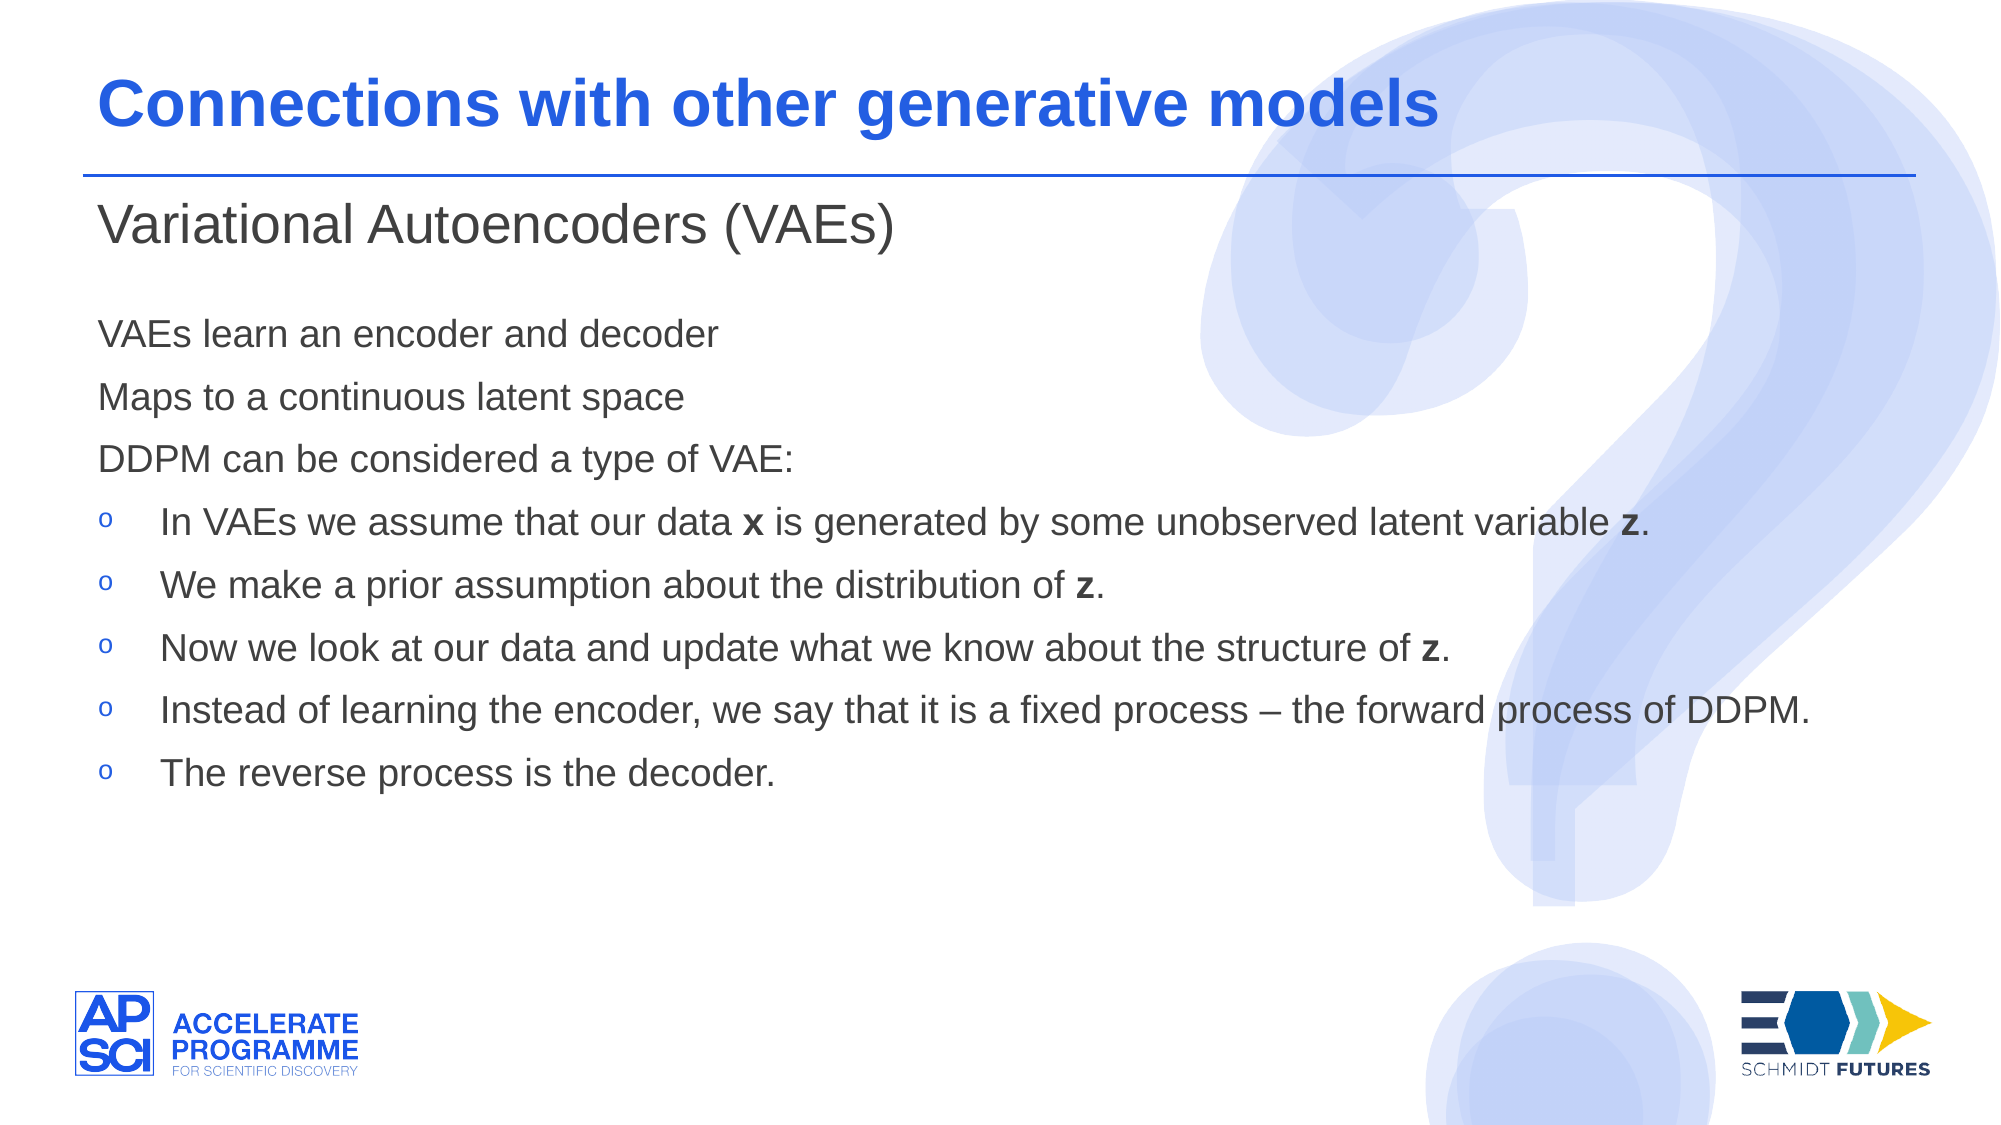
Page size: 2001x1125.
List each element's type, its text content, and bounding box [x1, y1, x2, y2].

picture [75, 991, 358, 1076]
list Connections with other generative models [82, 61, 1916, 166]
list VAEs learn an encoder and decoder Maps to a continuous latent space DDPM can be considered a type of VAE: In VAEs we assume that our data x is generated by some unobserved latent variable z. We make a prior assumption about the distribution of z. Now we look at our data and update what we know about the structure of z. Instead of learning the encoder, we say that it is a fixed process – the forward process of DDPM. The reverse process is the decoder. [82, 306, 1916, 962]
list Variational Autoencoders (VAEs) [82, 187, 1916, 287]
picture [1741, 991, 1933, 1076]
